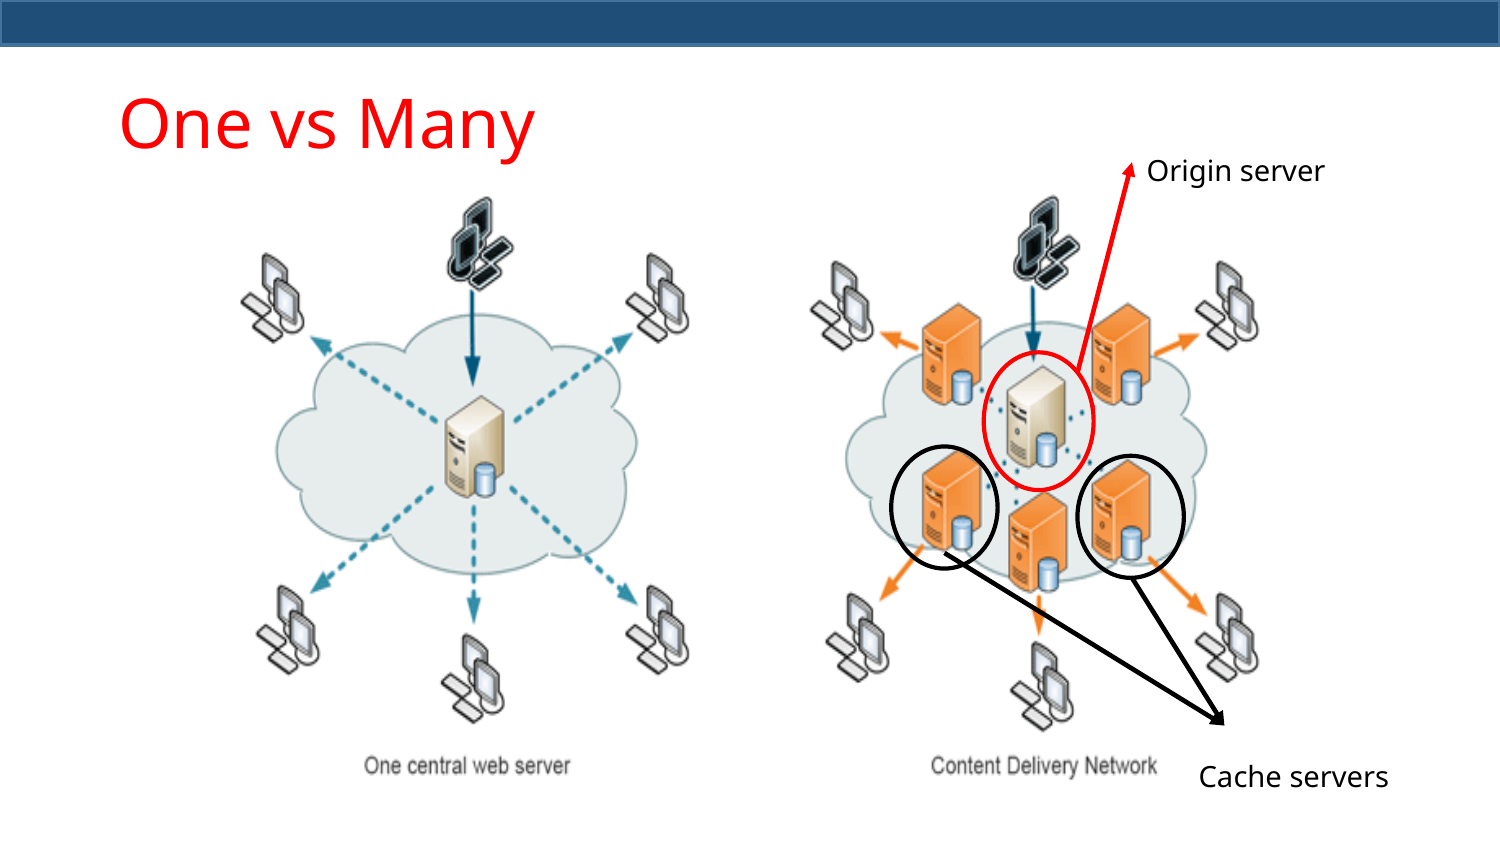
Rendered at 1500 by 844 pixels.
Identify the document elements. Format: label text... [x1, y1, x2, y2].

title One vs Many [103, 44, 1397, 208]
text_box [1131, 577, 1225, 726]
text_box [944, 568, 1225, 726]
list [210, 187, 1290, 807]
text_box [1077, 161, 1133, 373]
text_box Origin server [1131, 144, 1434, 195]
text_box Cache servers [1293, 750, 1457, 801]
